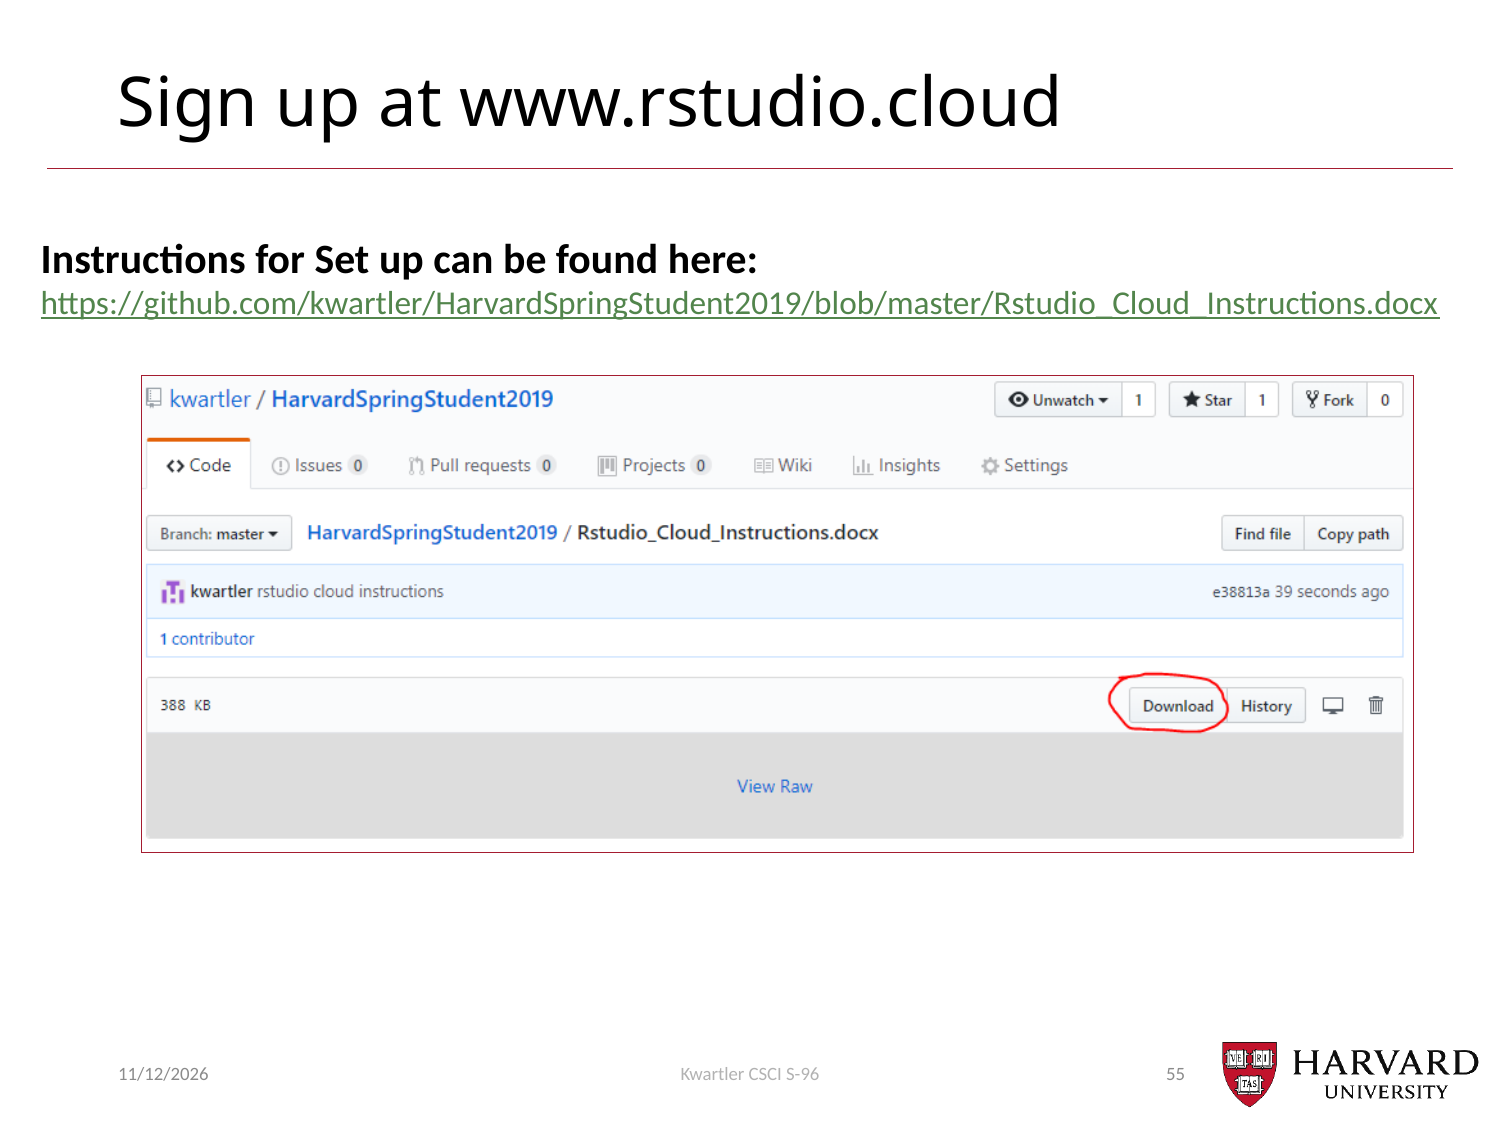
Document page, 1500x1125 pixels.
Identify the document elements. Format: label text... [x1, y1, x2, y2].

footer Kwartler CSCI S-96 [496, 1042, 1004, 1103]
slide_number 55 [1059, 1042, 1200, 1103]
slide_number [103, 1042, 441, 1103]
picture [1200, 1024, 1500, 1125]
text_box Instructions for Set up can be found here: https://github.com/kwartler/HarvardSpringStudent2019/blob/master/Rstudio_Cloud_Instructions.docx [25, 224, 1500, 369]
picture [141, 375, 1414, 853]
text_box Sign up at www.rstudio.cloud [103, 59, 1397, 157]
